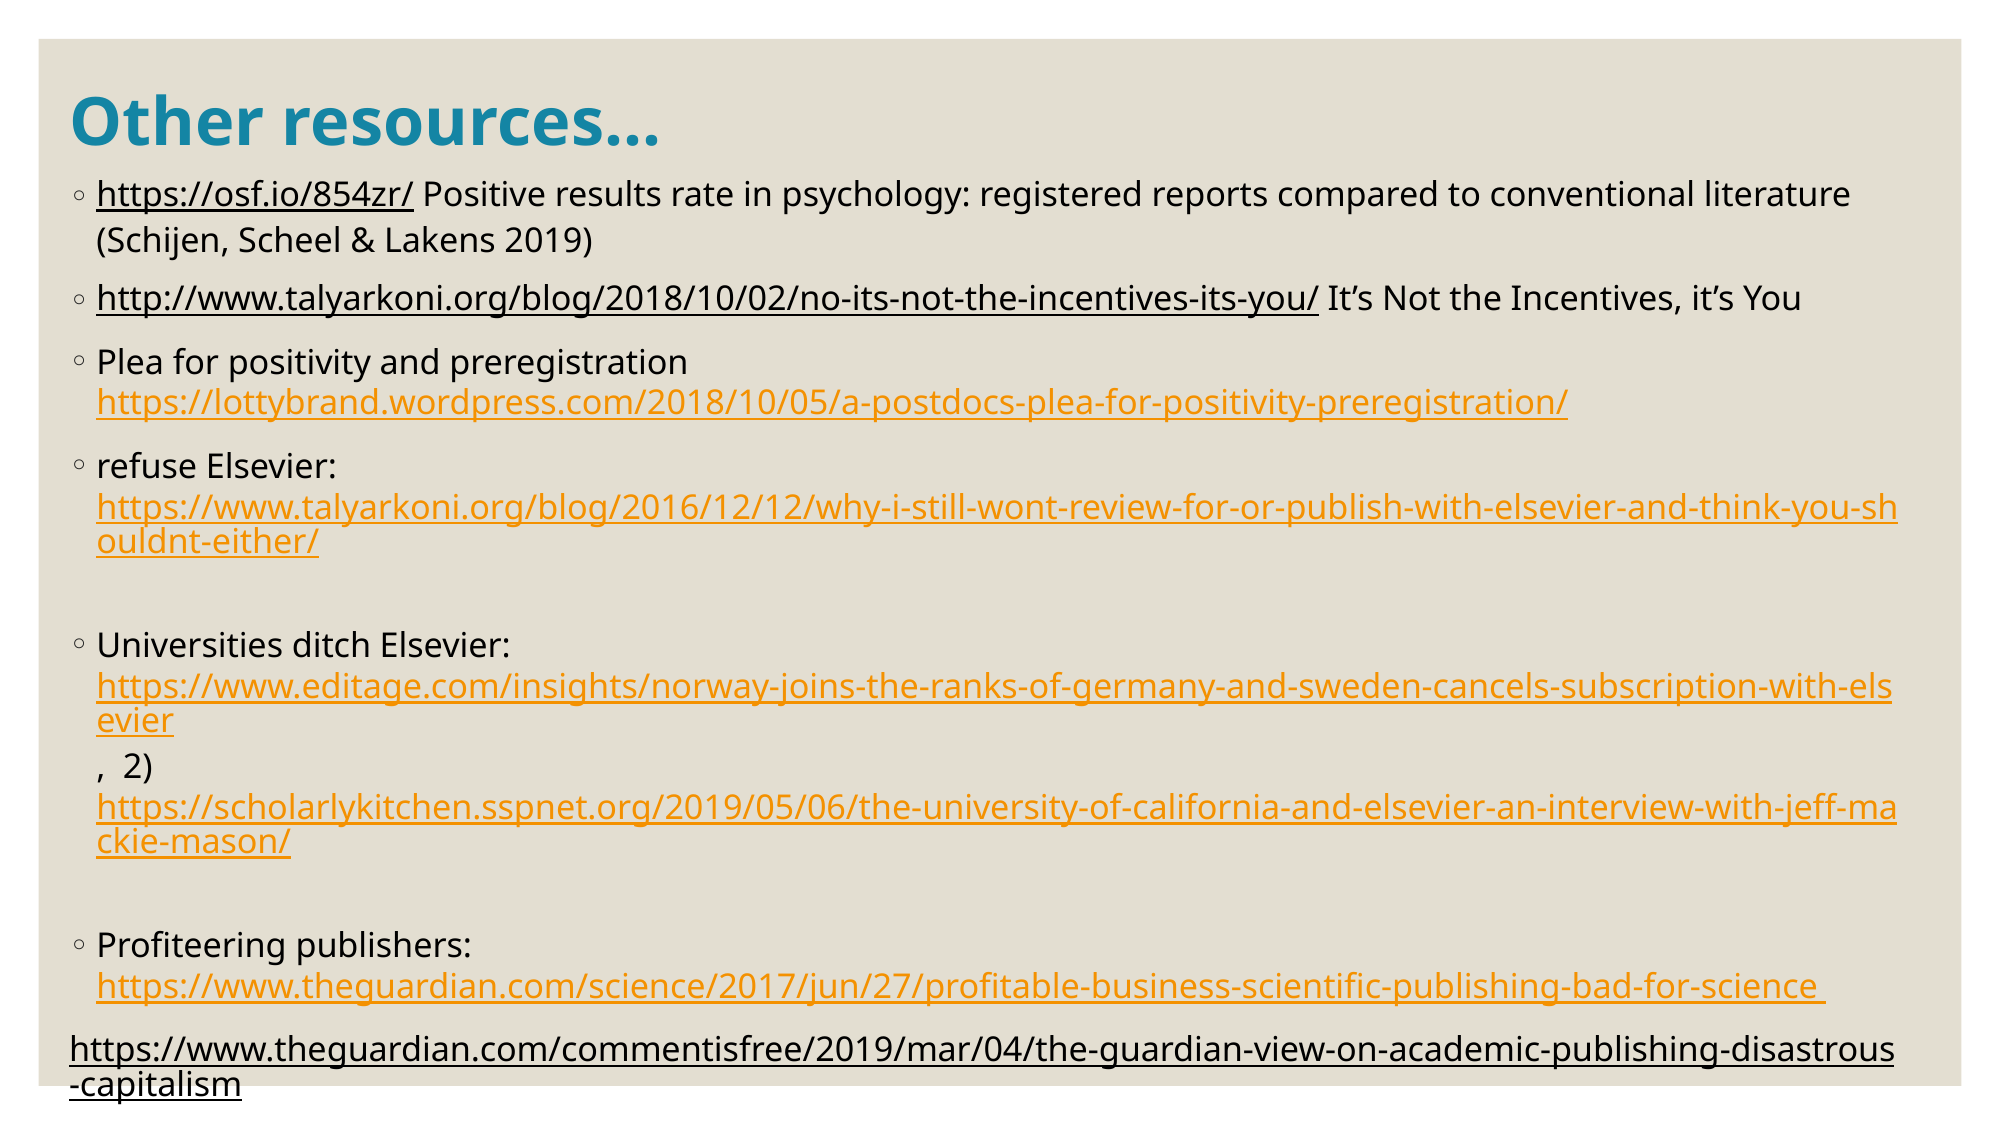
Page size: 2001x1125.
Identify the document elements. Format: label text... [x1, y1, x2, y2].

title Other resources… [54, 43, 1646, 165]
list https://osf.io/854zr/ Positive results rate in psychology: registered reports compared to conventional literature (Schijen, Scheel & Lakens 2019) http://www.talyarkoni.org/blog/2018/10/02/no-its-not-the-incentives-its-you/ It’s Not the Incentives, it’s You Plea for positivity and preregistration https://lottybrand.wordpress.com/2018/10/05/a-postdocs-plea-for-positivity-preregistration/ refuse Elsevier: https://www.talyarkoni.org/blog/2016/12/12/why-i-still-wont-review-for-or-publish-with-elsevier-and-think-you-shouldnt-either/ Universities ditch Elsevier: https://www.editage.com/insights/norway-joins-the-ranks-of-germany-and-sweden-cancels-subscription-with-elsevier, 2) https://scholarlykitchen.sspnet.org/2019/05/06/the-university-of-california-and-elsevier-an-interview-with-jeff-mackie-mason/ Profiteering publishers: https://www.theguardian.com/science/2017/jun/27/profitable-business-scientific-publishing-bad-for-science https://www.theguardian.com/commentisfree/2019/mar/04/the-guardian-view-on-academic-publishing-disastrous-capitalism Aaron Swartz https://en.wikipedia.org/wiki/Aaron_Swartz [54, 165, 1918, 1094]
